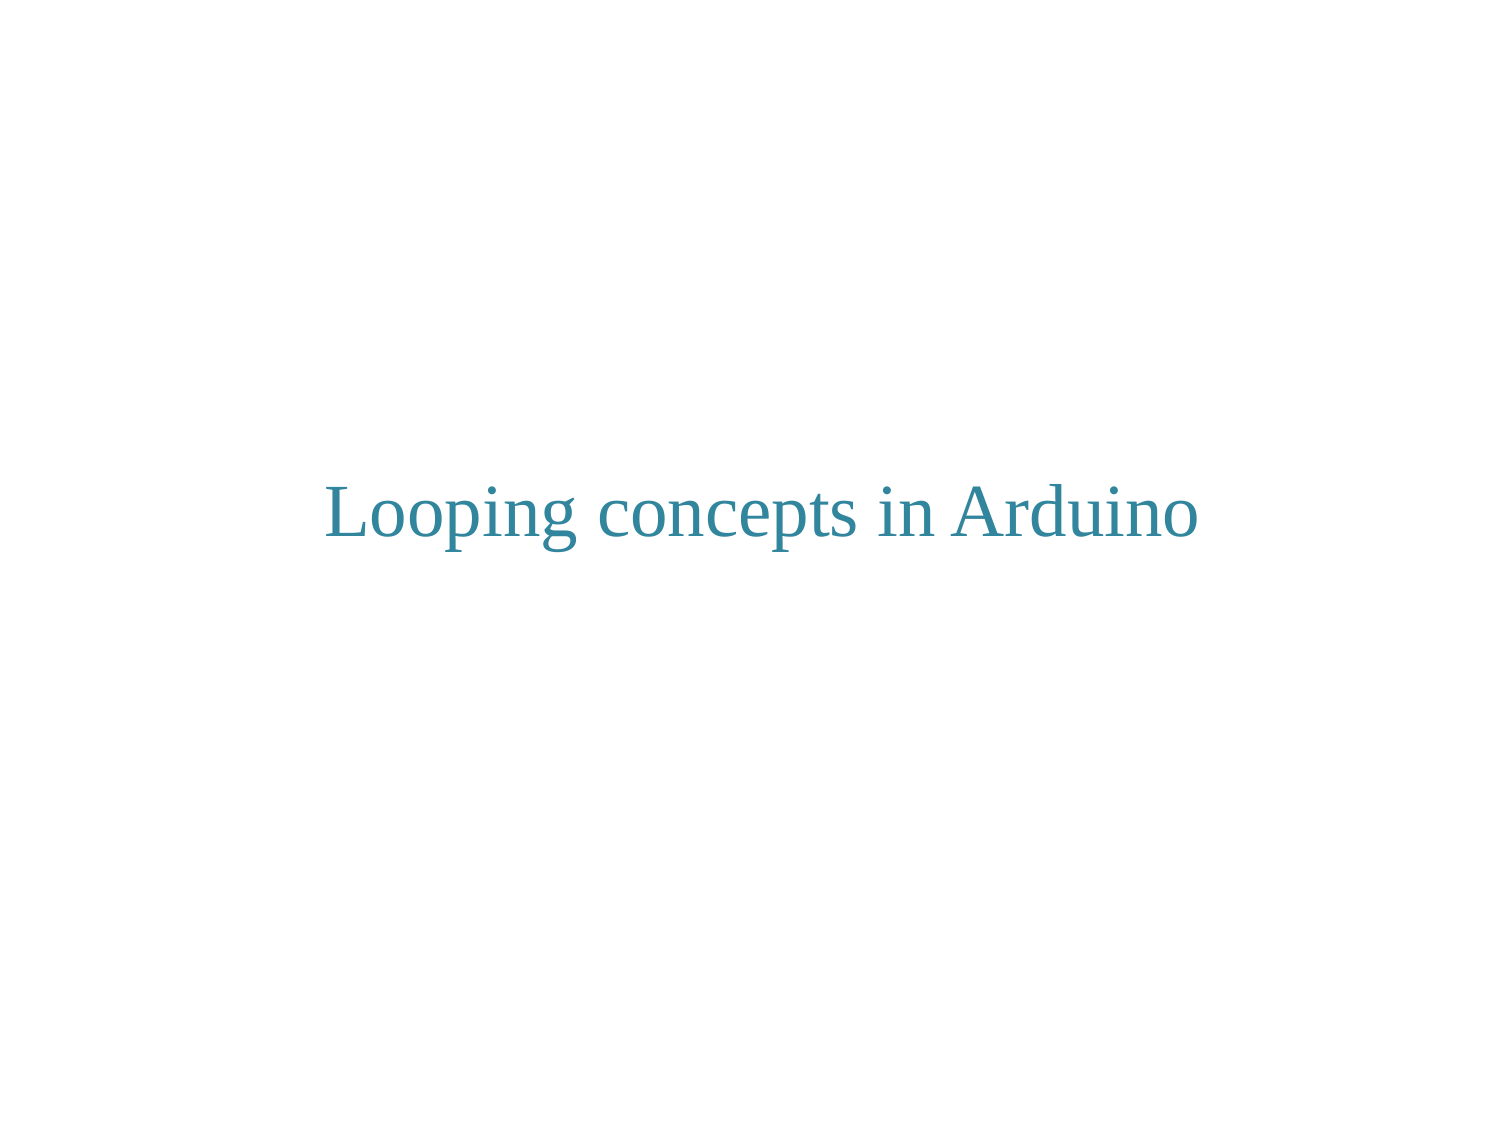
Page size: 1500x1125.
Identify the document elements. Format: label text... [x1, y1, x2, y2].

title Looping concepts in Arduino [87, 412, 1438, 600]
